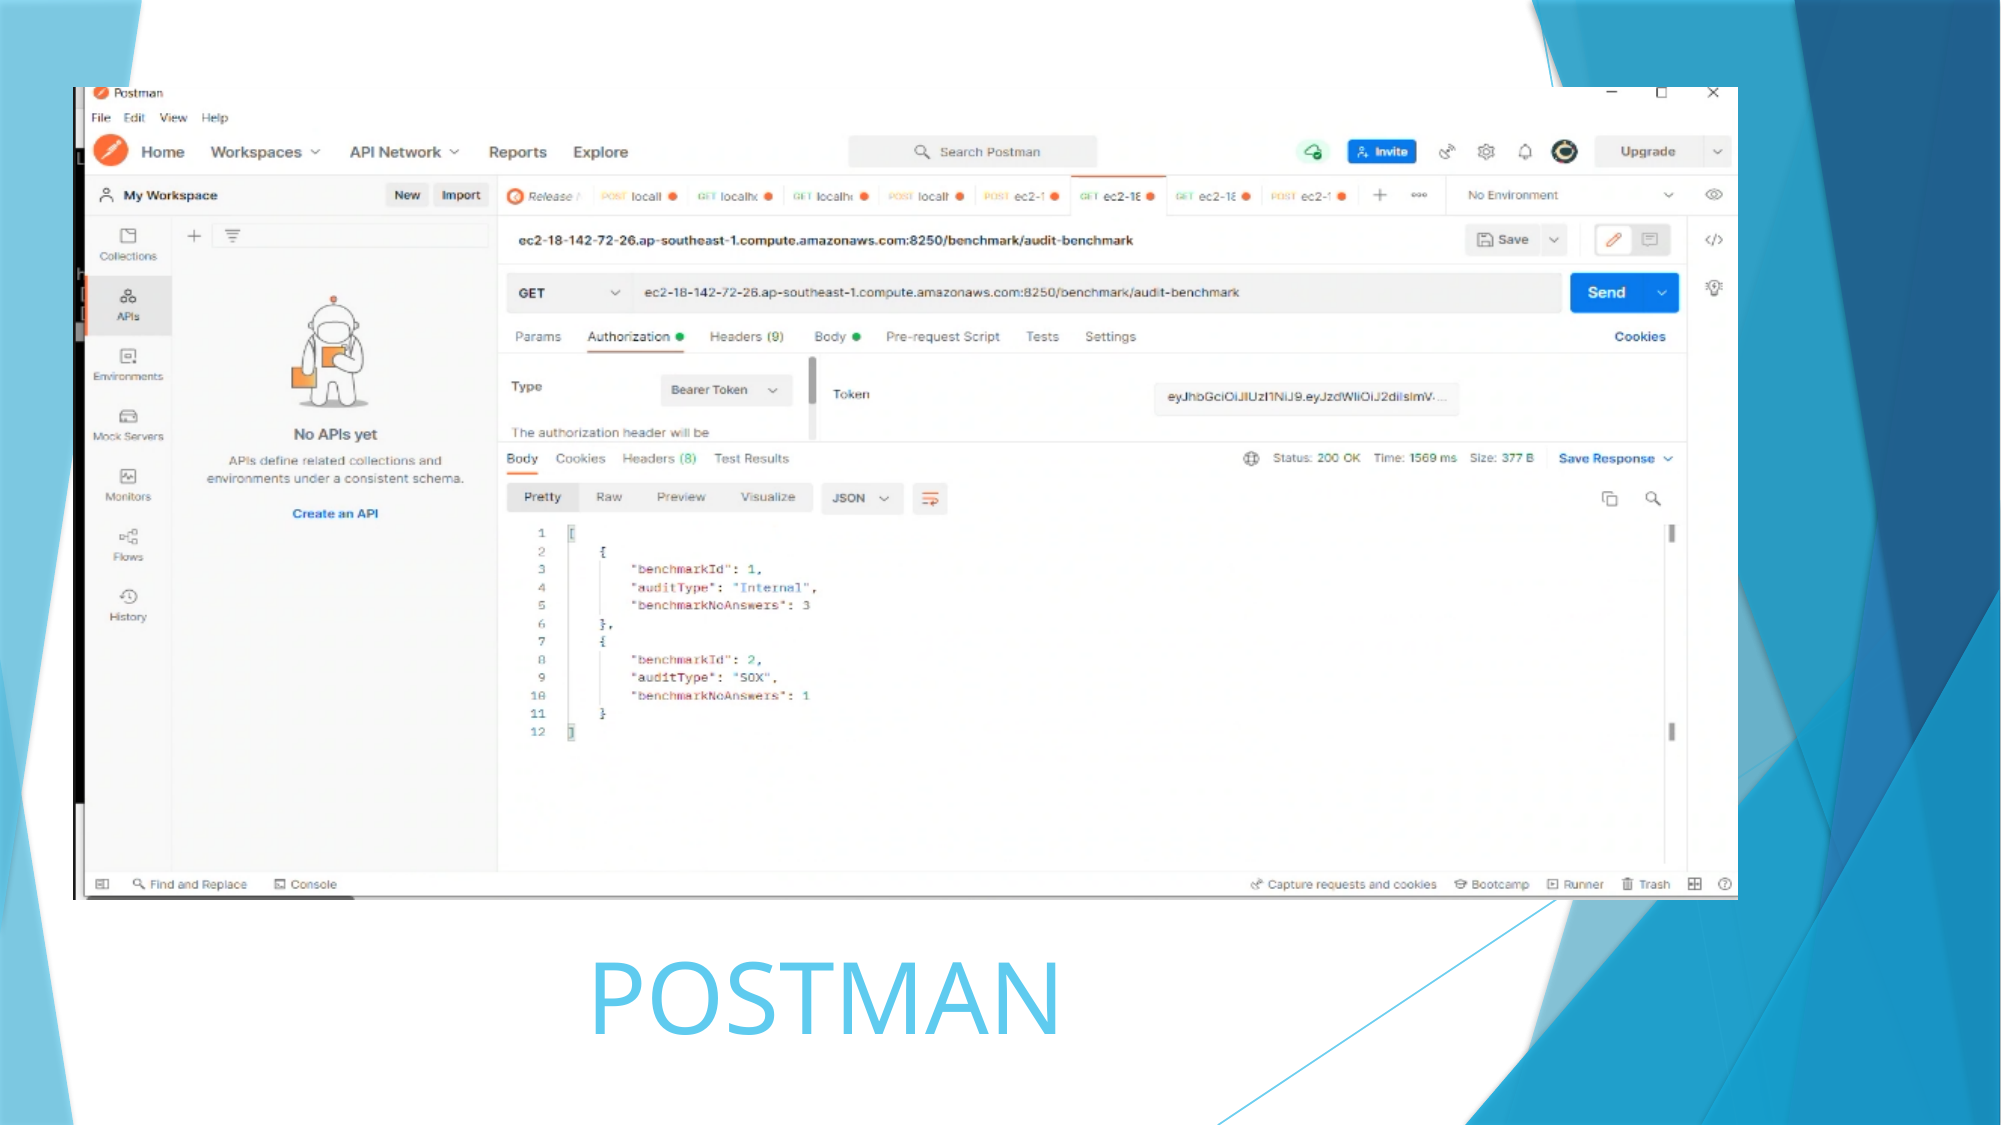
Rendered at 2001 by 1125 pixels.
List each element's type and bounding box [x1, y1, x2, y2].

picture [73, 87, 1738, 901]
text_box [0, 0, 2000, 1125]
